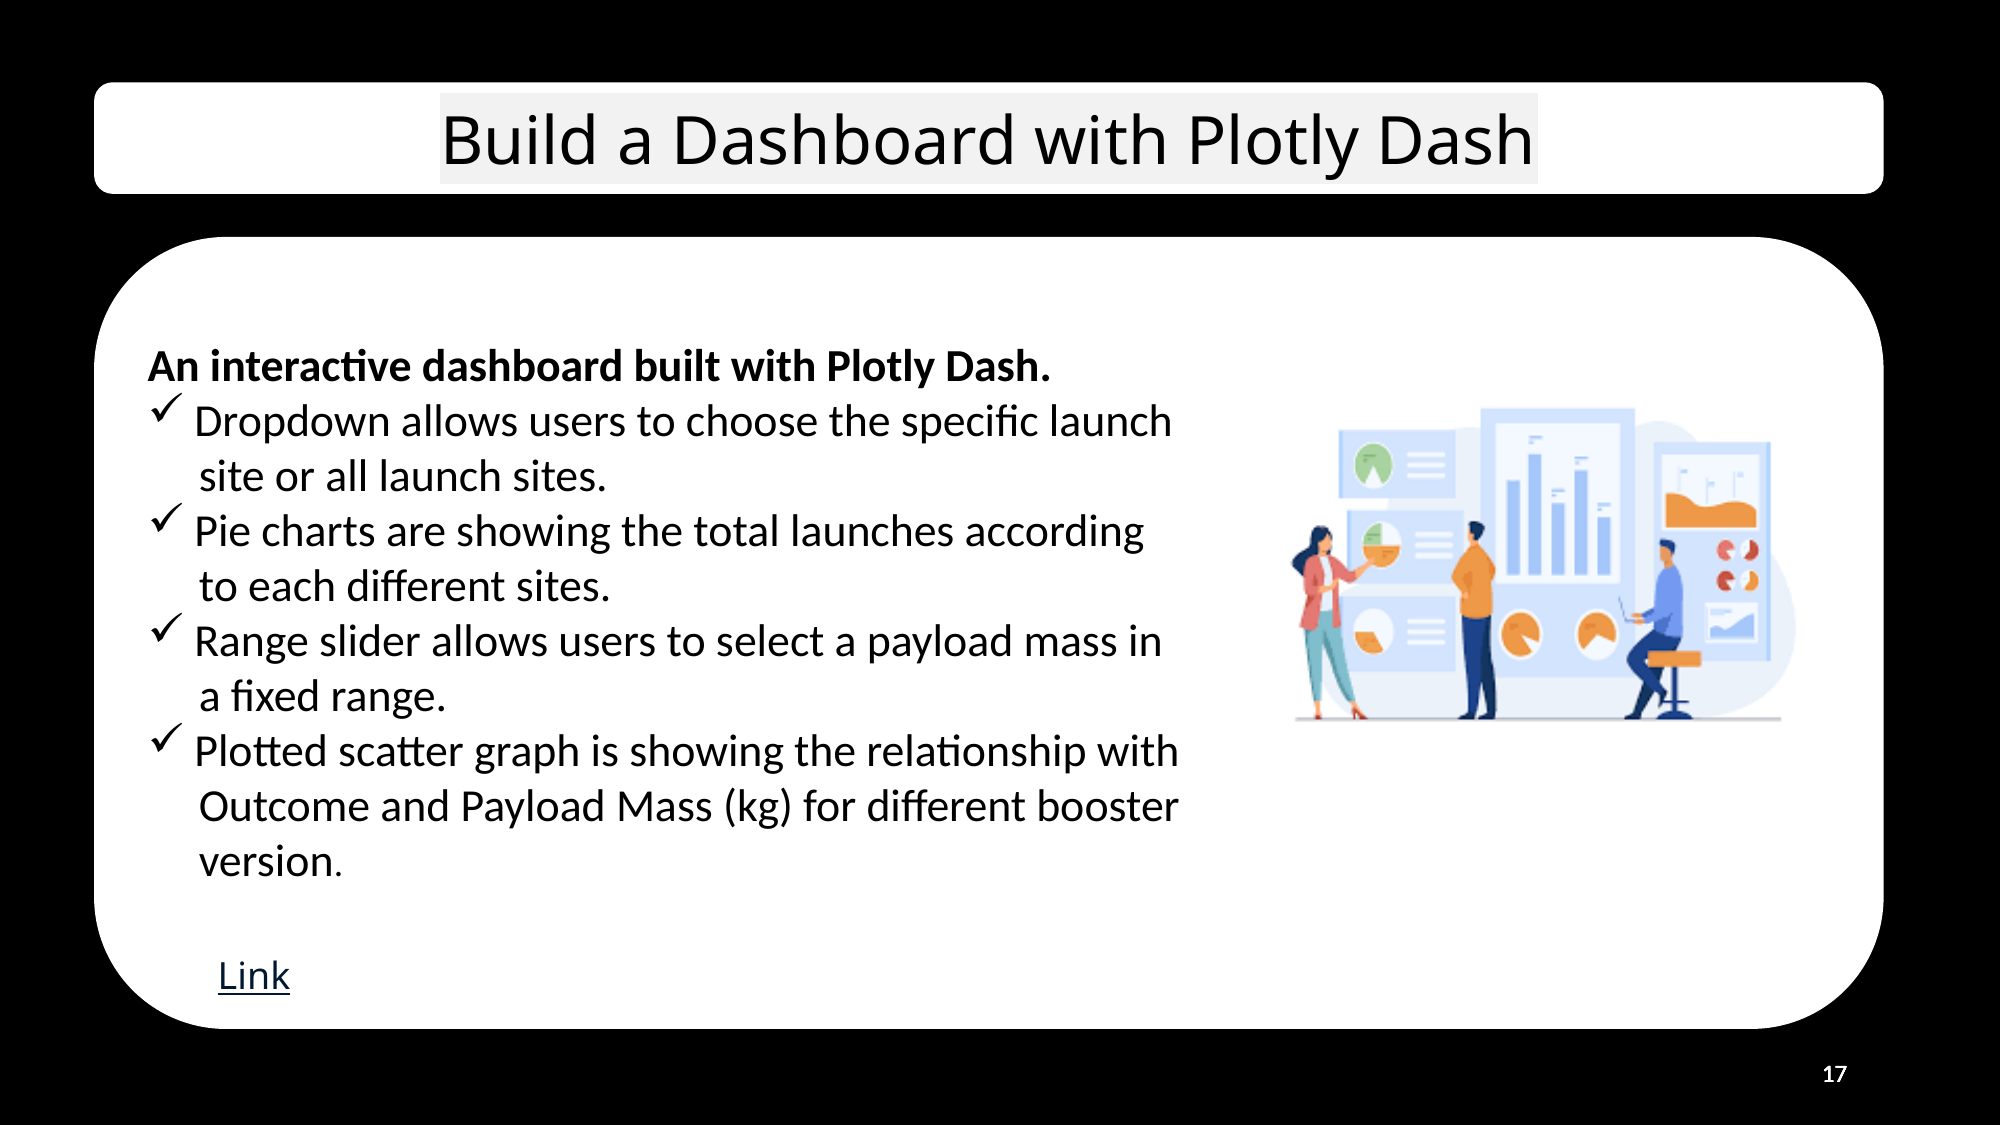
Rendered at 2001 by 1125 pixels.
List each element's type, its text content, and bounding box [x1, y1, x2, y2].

text_box An interactive dashboard built with Plotly Dash. Dropdown allows users to choose the specific launch site or all launch sites. Pie charts are showing the total launches according to each different sites. Range slider allows users to select a payload mass in a fixed range. Plotted scatter graph is showing the relationship with Outcome and Payload Mass (kg) for different booster version. [93, 235, 1885, 1031]
text_box Link [203, 944, 1205, 1011]
text_box Build a Dashboard with Plotly Dash [93, 81, 1885, 195]
picture [1237, 380, 1838, 745]
text_box 17 [1412, 1042, 1863, 1103]
